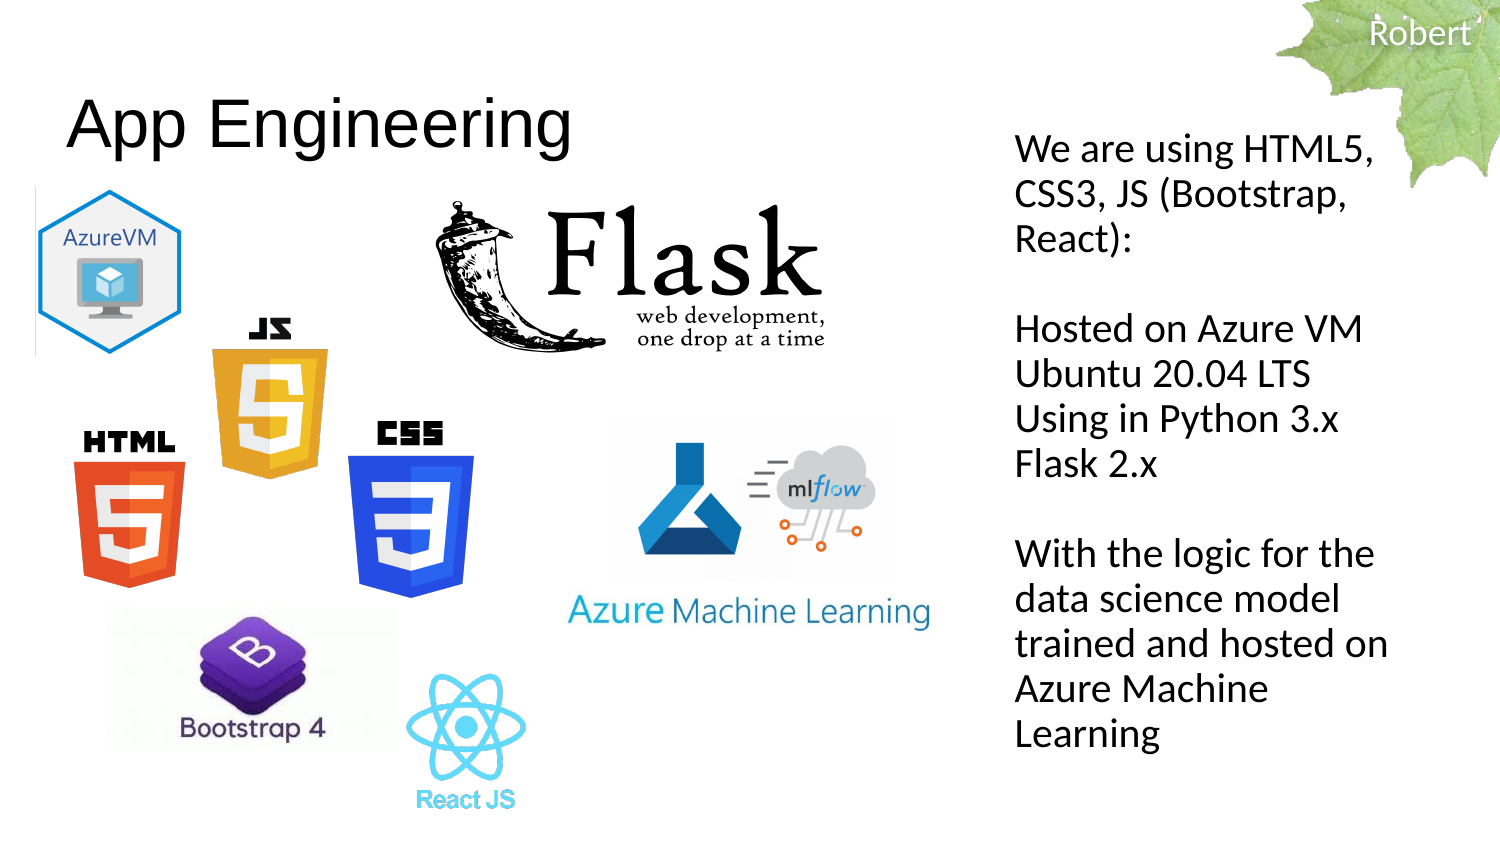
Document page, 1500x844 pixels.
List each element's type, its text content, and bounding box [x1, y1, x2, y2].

list We are using HTML5, CSS3, JS (Bootstrap, React): Hosted on Azure VM Ubuntu 20.04 LTS Using in Python 3.x Flask 2.x With the logic for the data science model trained and hosted on Azure Machine Learning [999, 111, 1440, 789]
picture [107, 605, 577, 816]
picture [425, 196, 834, 357]
title App Engineering [51, 72, 1249, 167]
picture [348, 421, 474, 598]
picture [50, 313, 333, 589]
picture [31, 186, 189, 357]
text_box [1254, 0, 1500, 213]
picture [485, 415, 995, 653]
